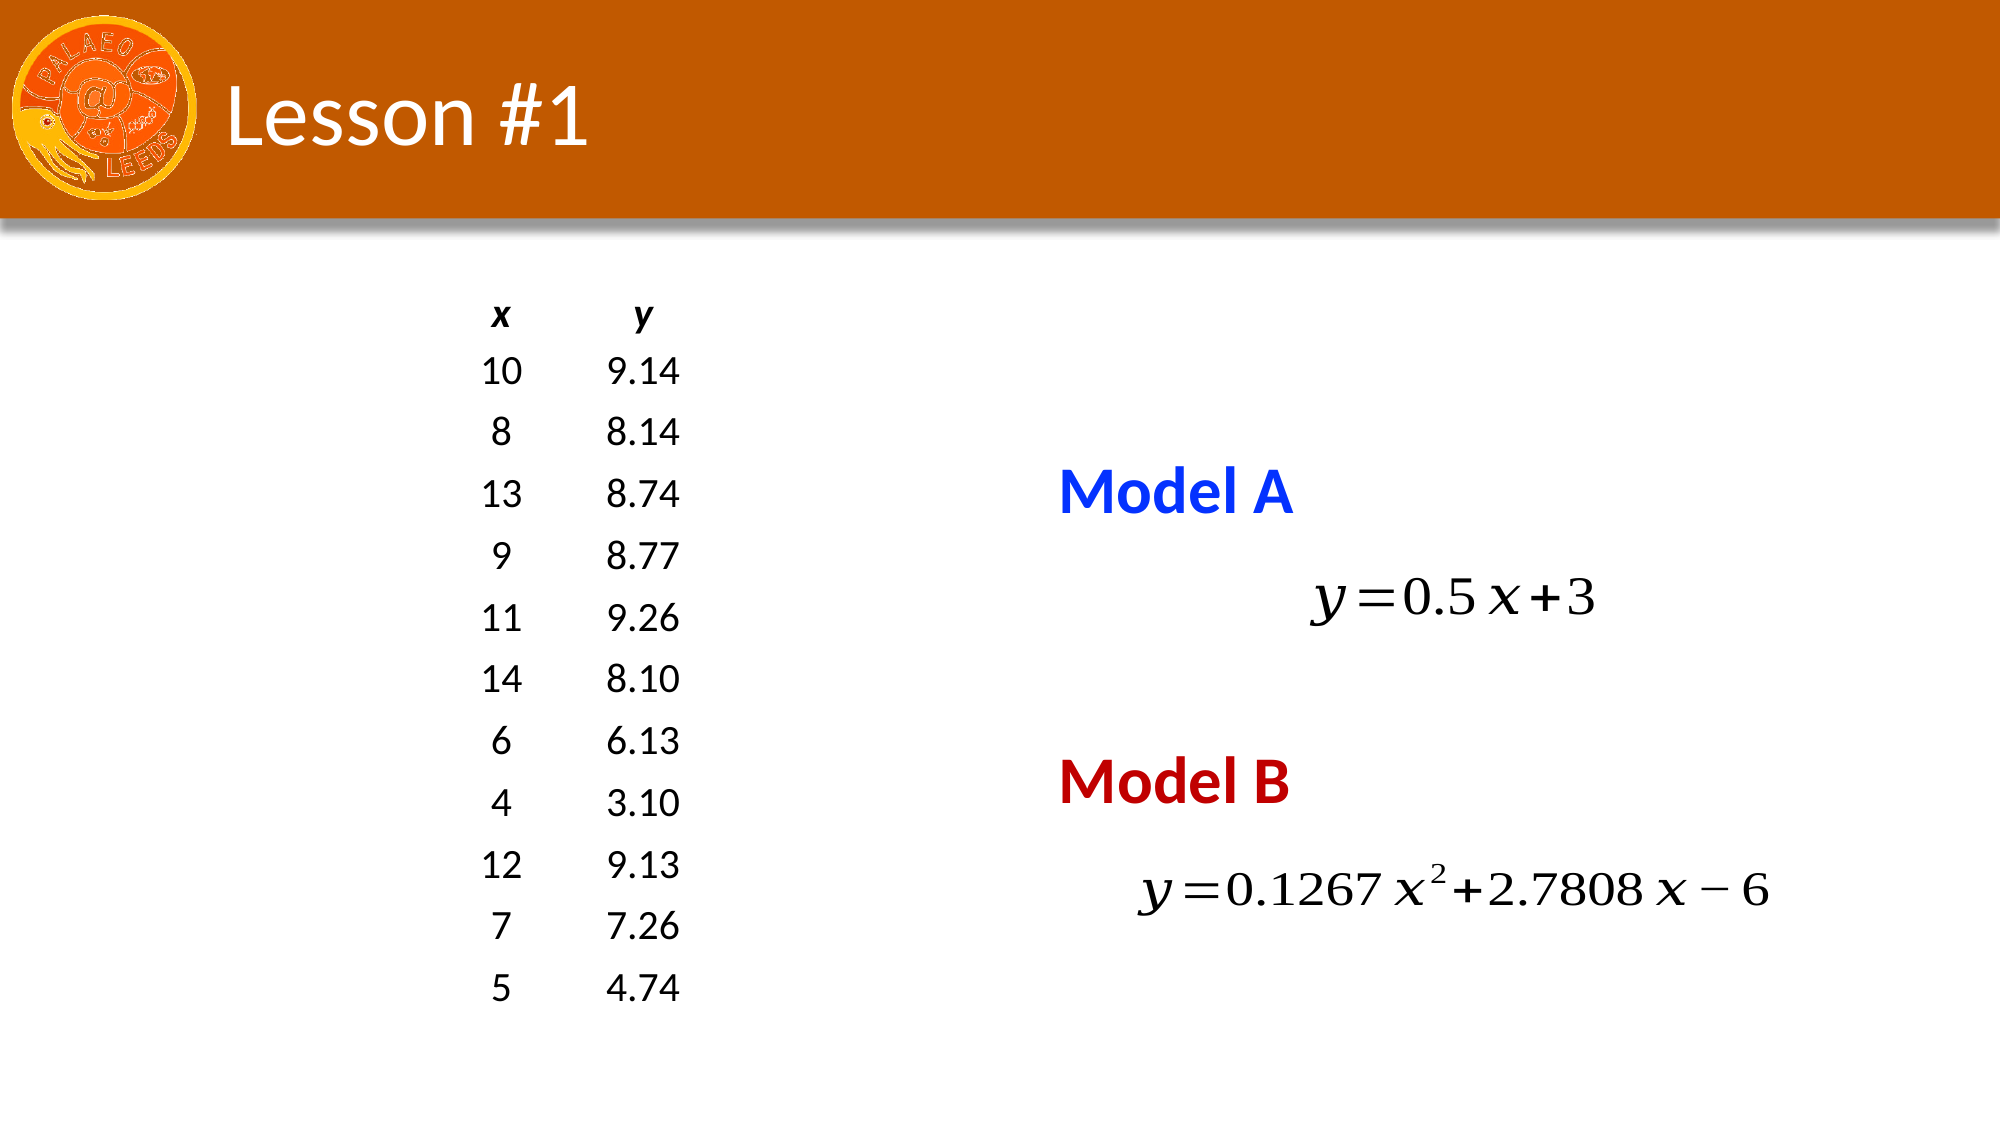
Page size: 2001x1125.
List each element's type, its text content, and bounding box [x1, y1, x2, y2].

table_cell 8.10 [572, 654, 714, 716]
table_cell 13 [430, 469, 572, 531]
table_cell 12 [430, 840, 572, 901]
table_cell 6 [430, 716, 572, 778]
table_cell 4 [430, 778, 572, 840]
table_cell 8.74 [572, 469, 714, 531]
table_cell 14 [430, 654, 572, 716]
text_box [0, 0, 2000, 219]
table_cell 4.74 [572, 963, 714, 1025]
table_cell 9.14 [572, 345, 714, 407]
table_cell 6.13 [572, 716, 714, 778]
table_cell 9 [430, 531, 572, 593]
table_header x [430, 289, 572, 345]
table_cell 8 [430, 407, 572, 469]
table_cell 7.26 [572, 901, 714, 963]
text_box Lesson #1 [210, 17, 2000, 201]
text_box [1042, 439, 1771, 918]
table_cell 8.14 [572, 407, 714, 469]
table_cell 7 [430, 901, 572, 963]
table_cell 8.77 [572, 531, 714, 593]
table_cell 5 [430, 963, 572, 1025]
table_cell 11 [430, 593, 572, 654]
picture [11, 15, 197, 200]
table_cell 10 [430, 345, 572, 407]
table_cell 9.26 [572, 593, 714, 654]
table_cell 9.13 [572, 840, 714, 901]
table_header y [572, 289, 714, 345]
table_cell 3.10 [572, 778, 714, 840]
